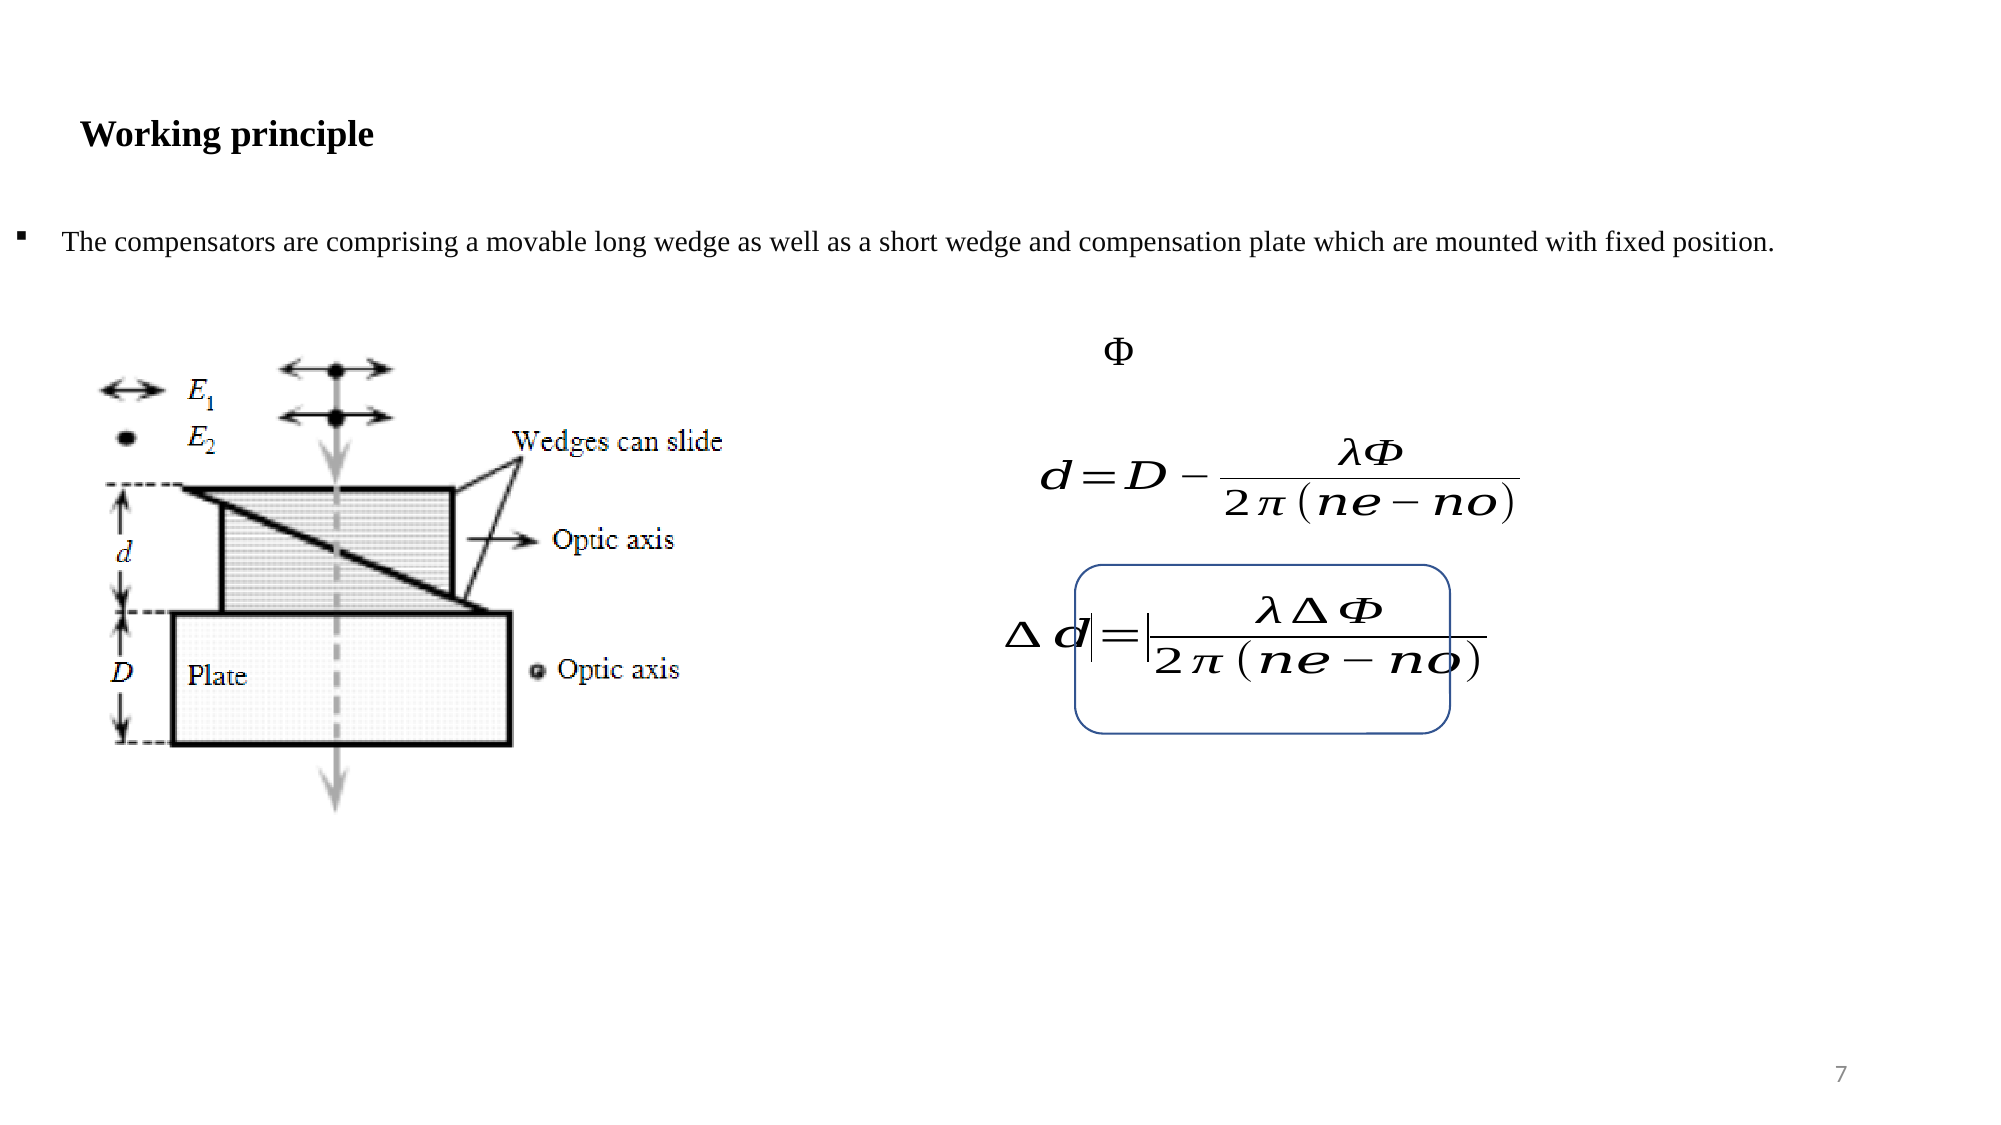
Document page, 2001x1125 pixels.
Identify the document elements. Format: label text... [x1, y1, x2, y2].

text_box The compensators are comprising a movable long wedge as well as a short wedge and compensation plate which are mounted with fixed position. [0, 214, 1881, 300]
slide_number 7 [1412, 1042, 1863, 1103]
text_box [1074, 563, 1452, 735]
text_box Working principle [64, 101, 401, 161]
picture [0, 323, 805, 841]
